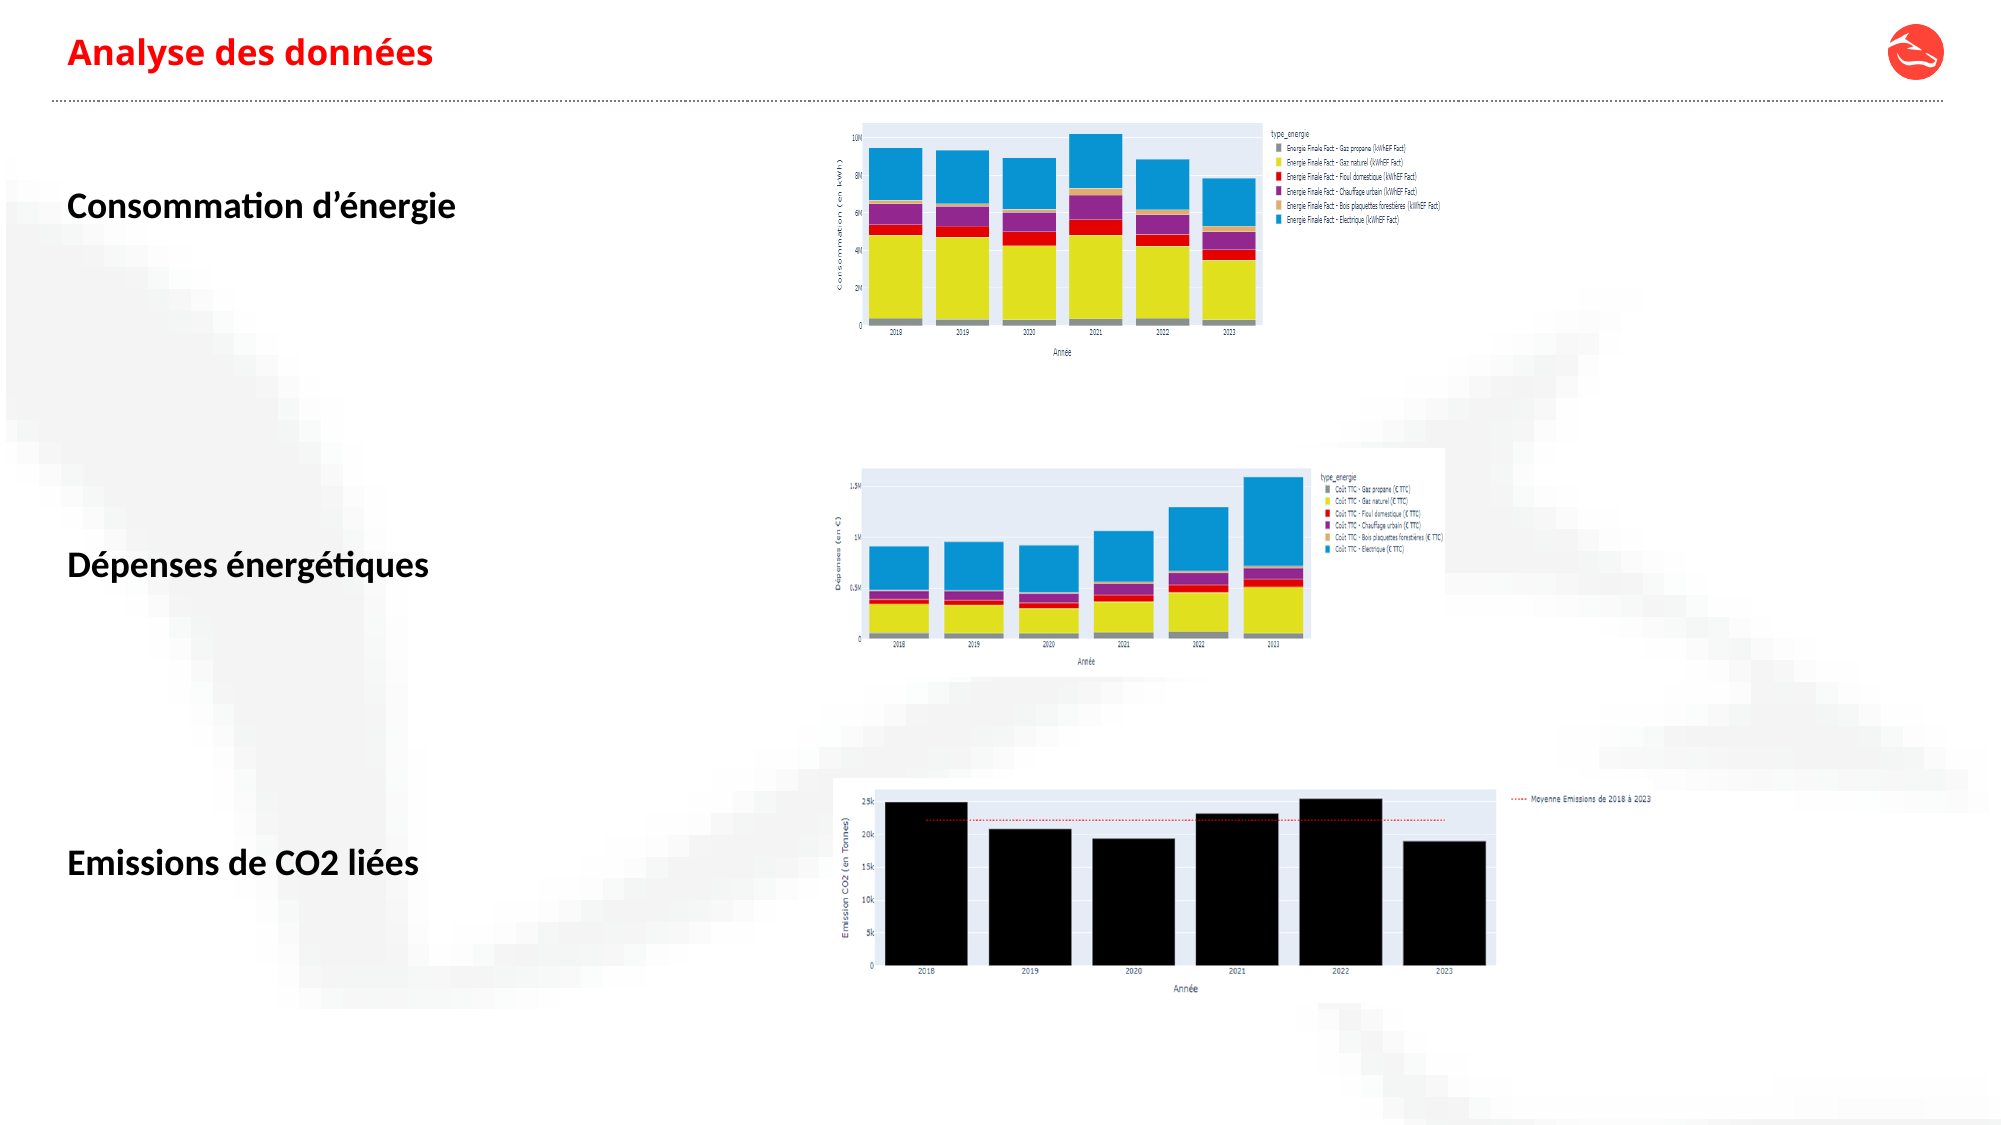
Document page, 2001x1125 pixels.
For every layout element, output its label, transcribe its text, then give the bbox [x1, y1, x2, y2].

picture [833, 778, 1653, 1003]
text_box Dépenses énergétiques [52, 532, 487, 592]
text_box Emissions de CO2 liées [52, 830, 487, 890]
title Analyse des données [52, 27, 1870, 81]
picture [833, 104, 1445, 364]
picture [833, 448, 1445, 677]
text_box Consommation d’énergie [52, 173, 487, 234]
picture [1888, 24, 1944, 80]
